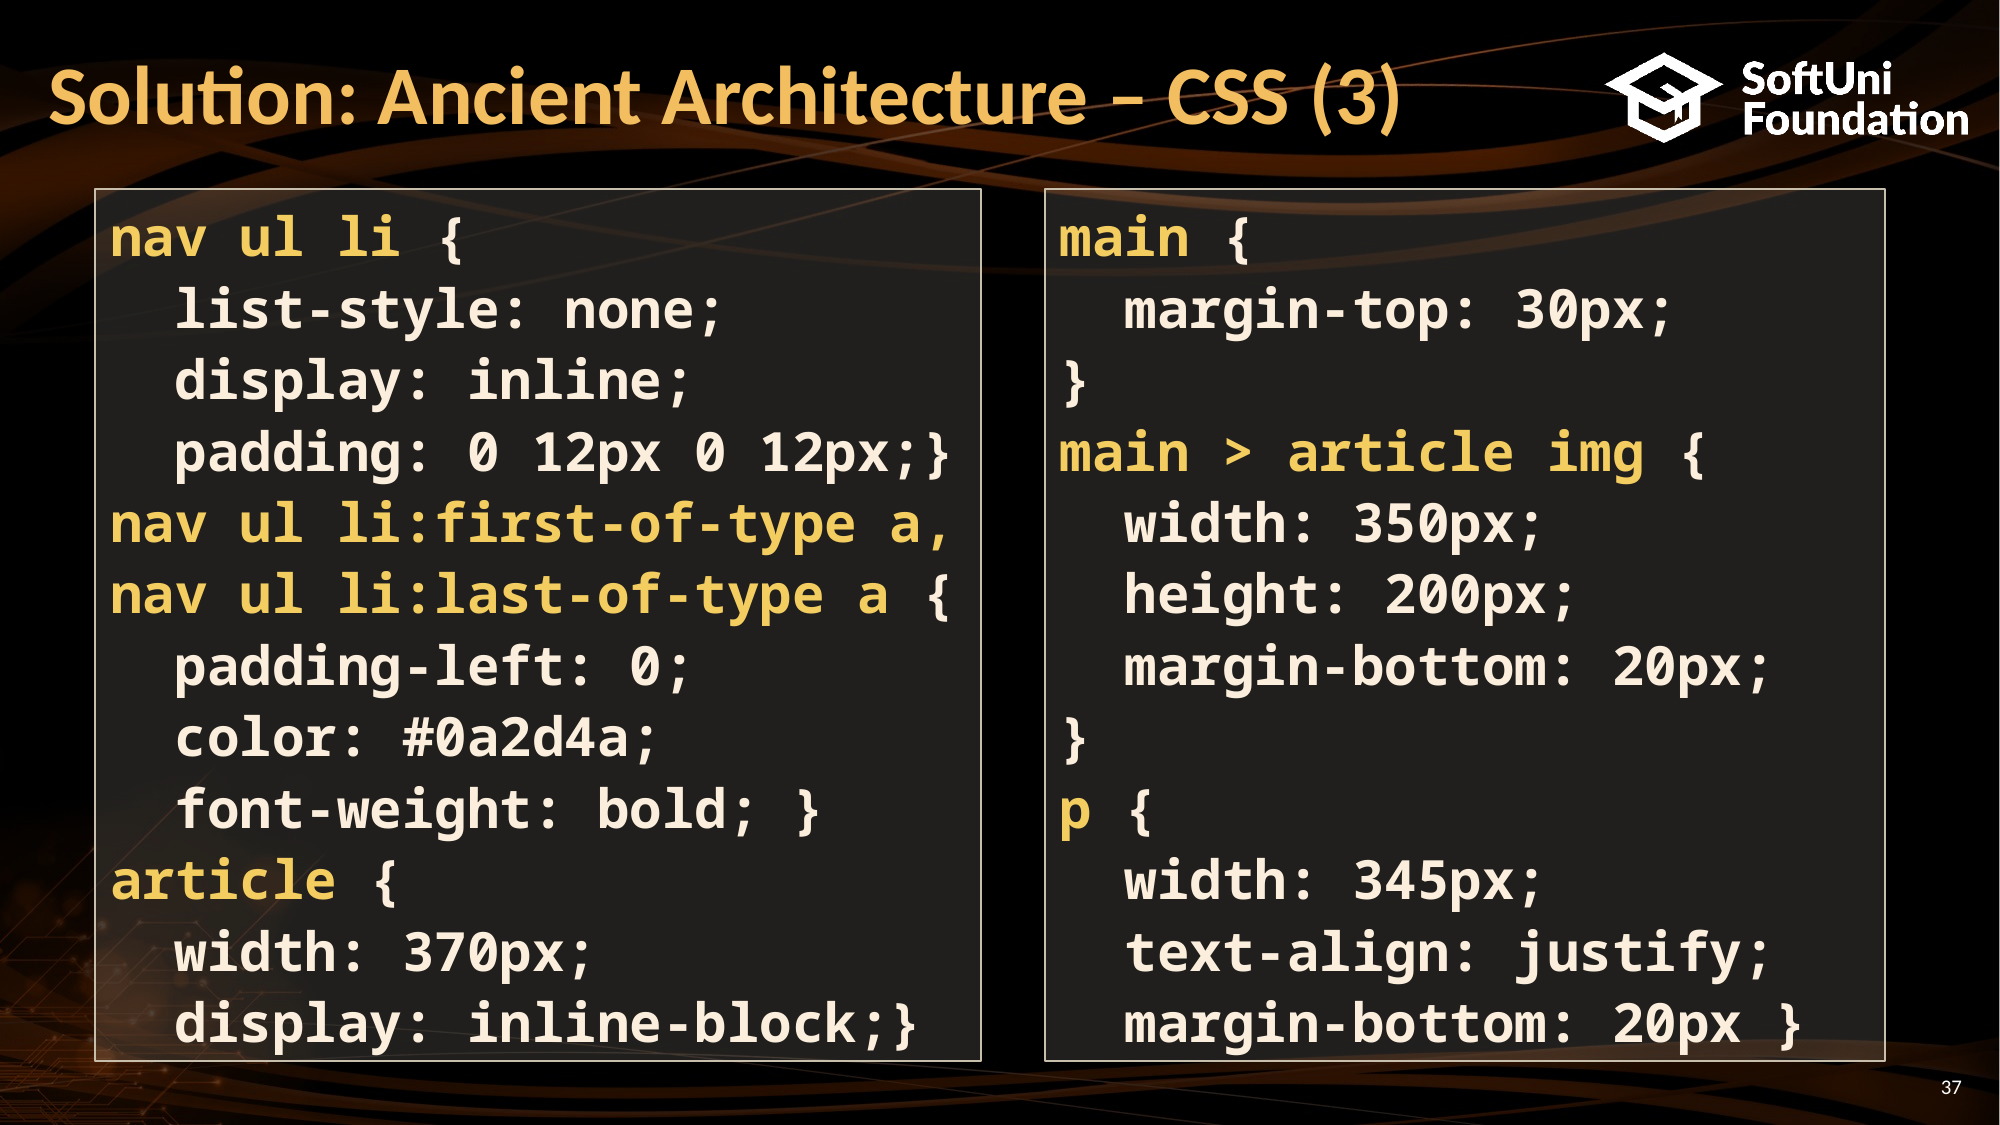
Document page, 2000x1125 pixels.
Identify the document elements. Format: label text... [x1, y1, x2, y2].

title Solution: Ancient Architecture – CSS (3) [30, 6, 1602, 189]
slide_number 37 [1897, 1070, 1968, 1103]
picture [0, 0, 2000, 1125]
text_box nav ul li { list-style: none; display: inline; padding: 0 12px 0 12px;} nav ul li:first-of-type a, nav ul li:last-of-type a { padding-left: 0; color: #0a2d4a; font-weight: bold; } article { width: 370px; display: inline-block;} [95, 188, 981, 1061]
text_box main { margin-top: 30px; } main > article img { width: 350px; height: 200px; margin-bottom: 20px; } p { width: 345px; text-align: justify; margin-bottom: 20px } [1045, 188, 1885, 1061]
